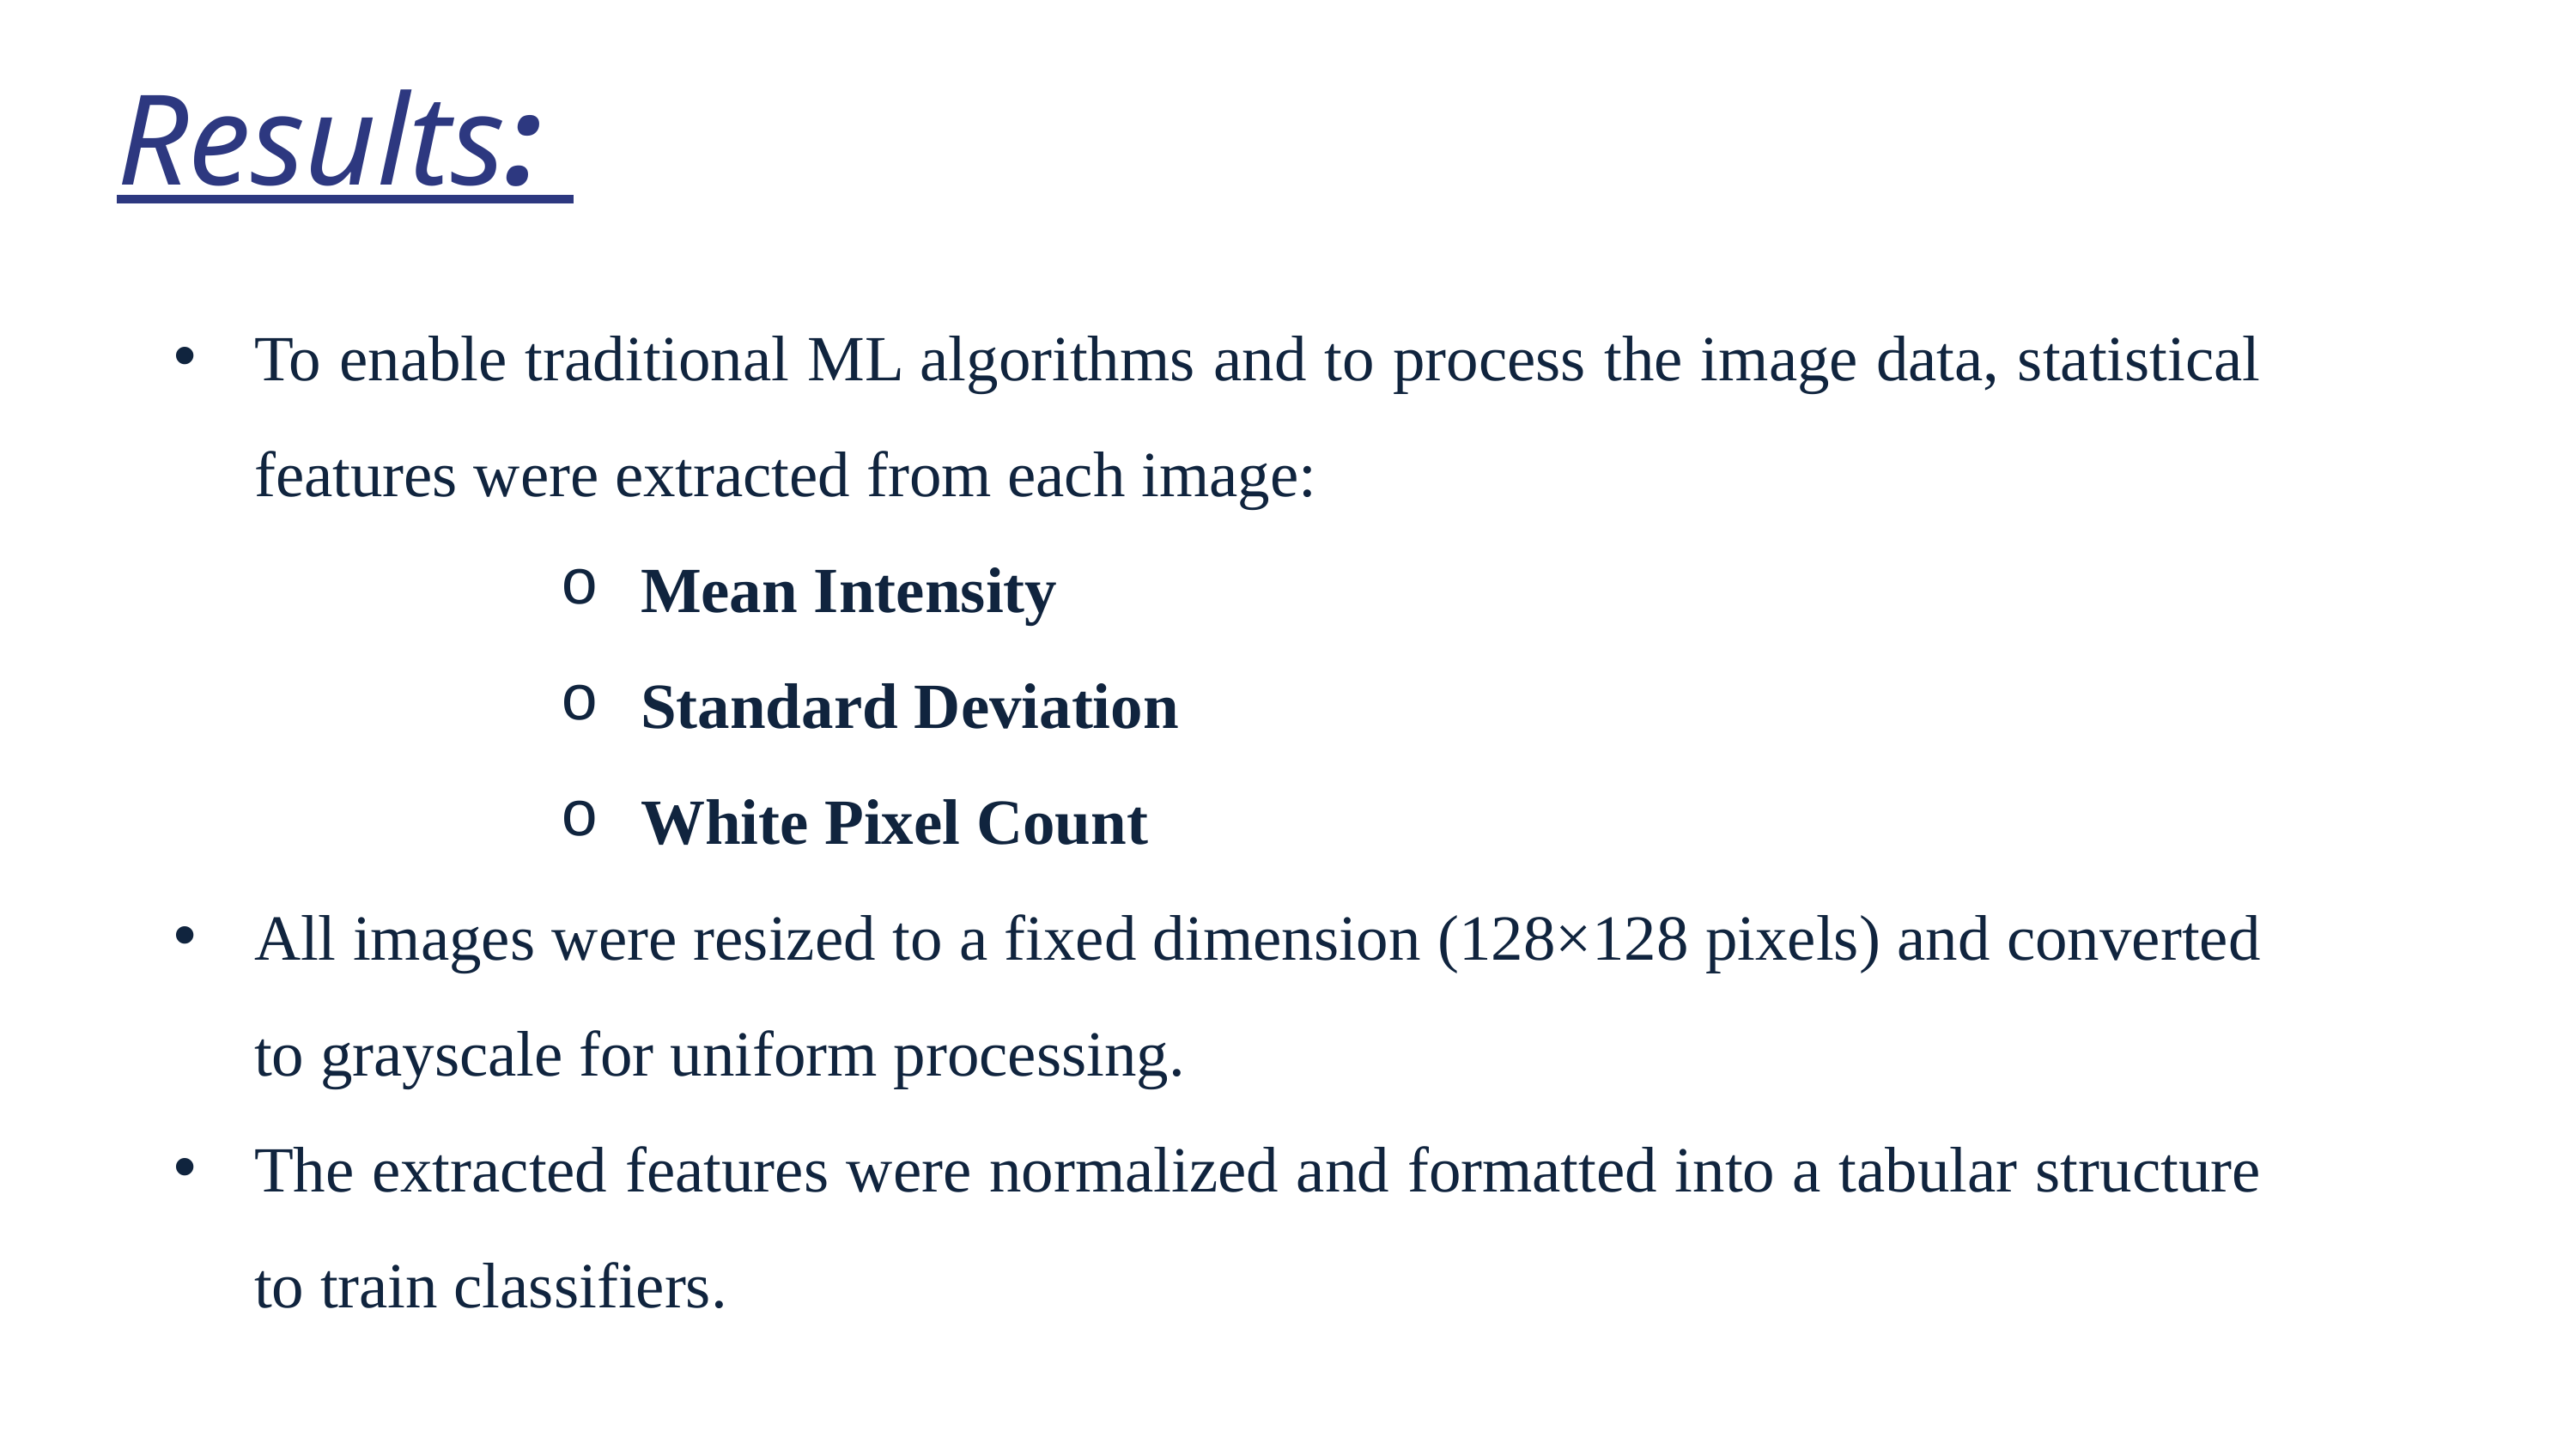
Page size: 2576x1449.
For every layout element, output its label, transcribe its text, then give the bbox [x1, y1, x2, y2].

text_box To enable traditional ML algorithms and to process the image data, statistical features were extracted from each image: Mean Intensity Standard Deviation White Pixel Count All images were resized to a fixed dimension (128×128 pixels) and converted to grayscale for uniform processing. The extracted features were normalized and formatted into a tabular structure to train classifiers. [161, 270, 2275, 1413]
text_box Results: [117, 34, 1104, 210]
